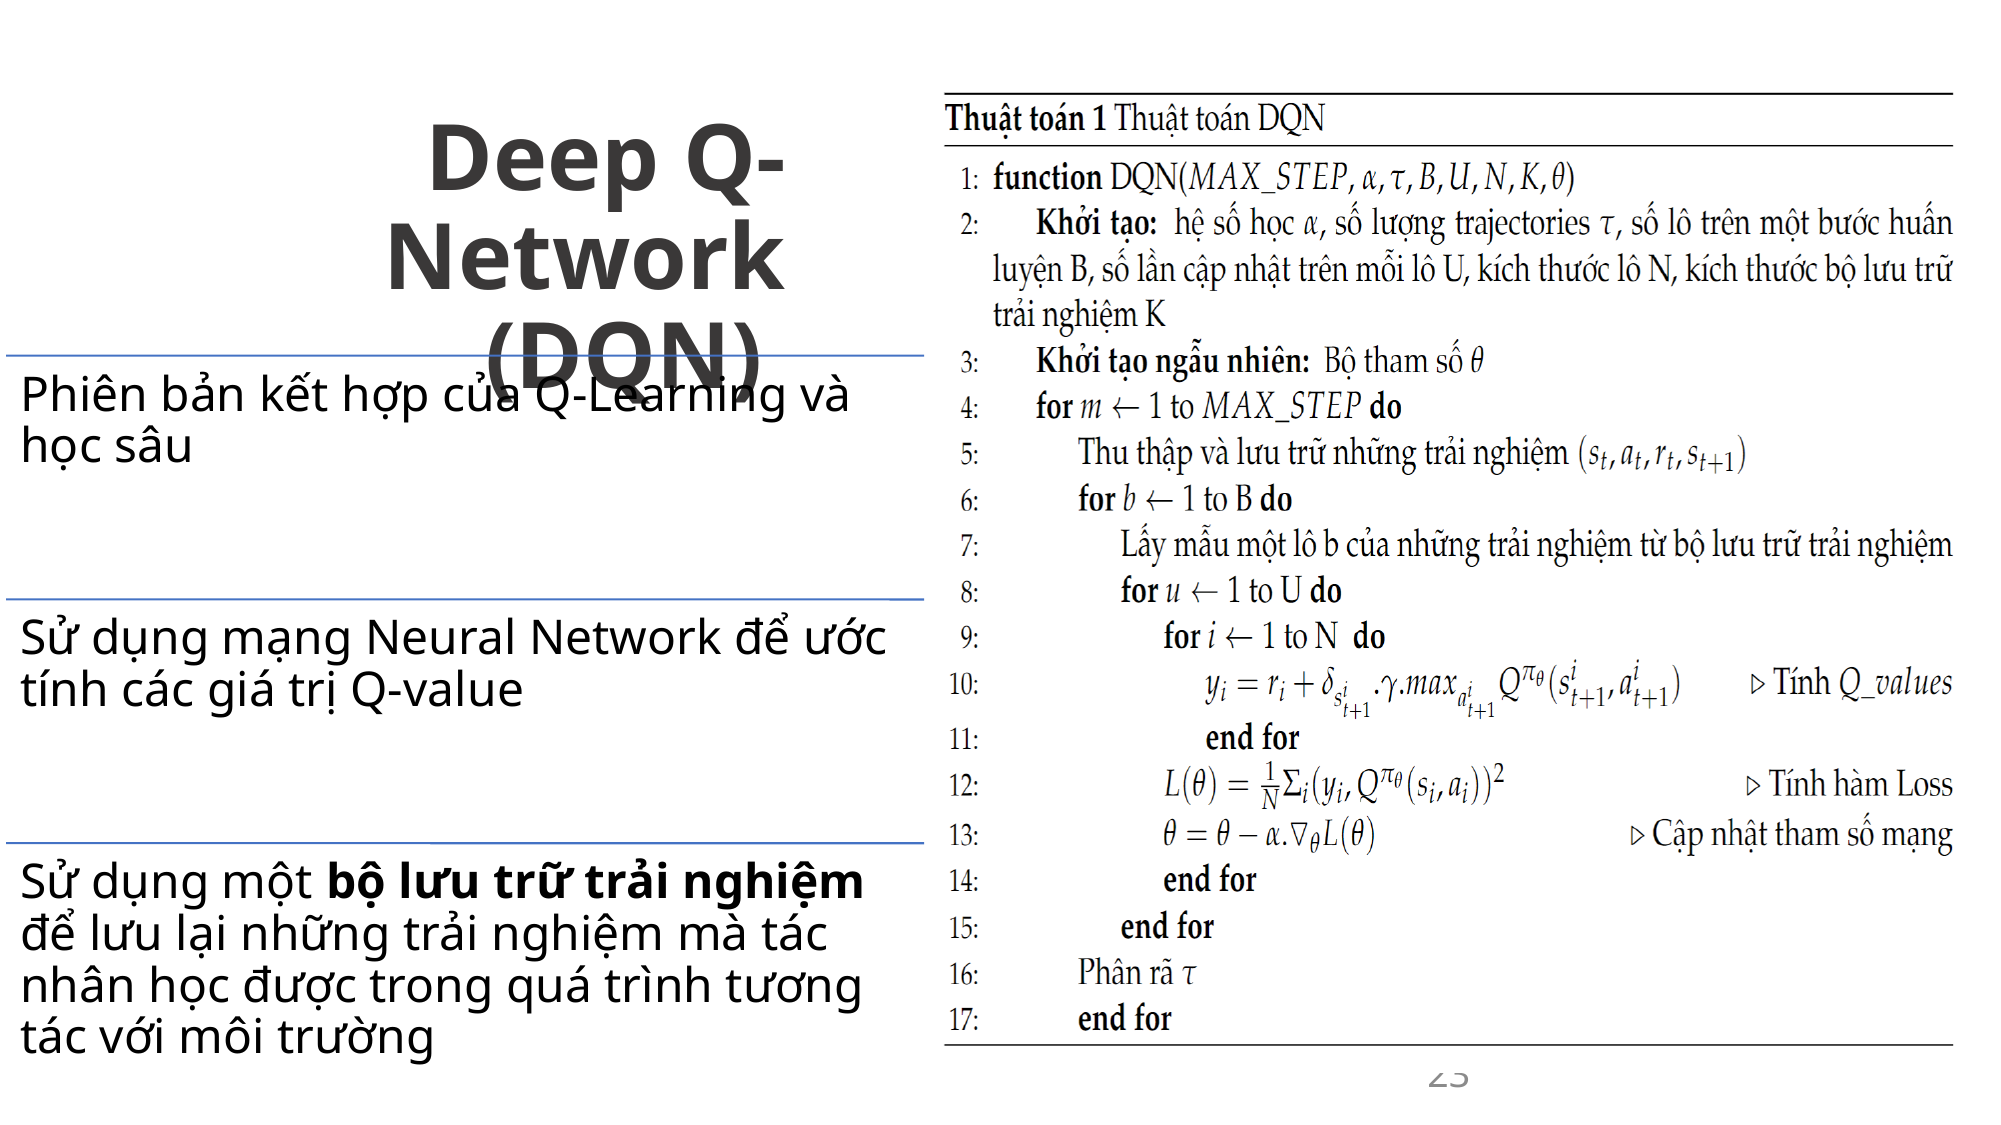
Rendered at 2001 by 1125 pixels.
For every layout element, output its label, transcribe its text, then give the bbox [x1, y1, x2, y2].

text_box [5, 355, 925, 1088]
slide_number 23 [1412, 1073, 1863, 1103]
list Deep Q-Network (DQN) [18, 103, 802, 320]
picture [924, 78, 2000, 1073]
